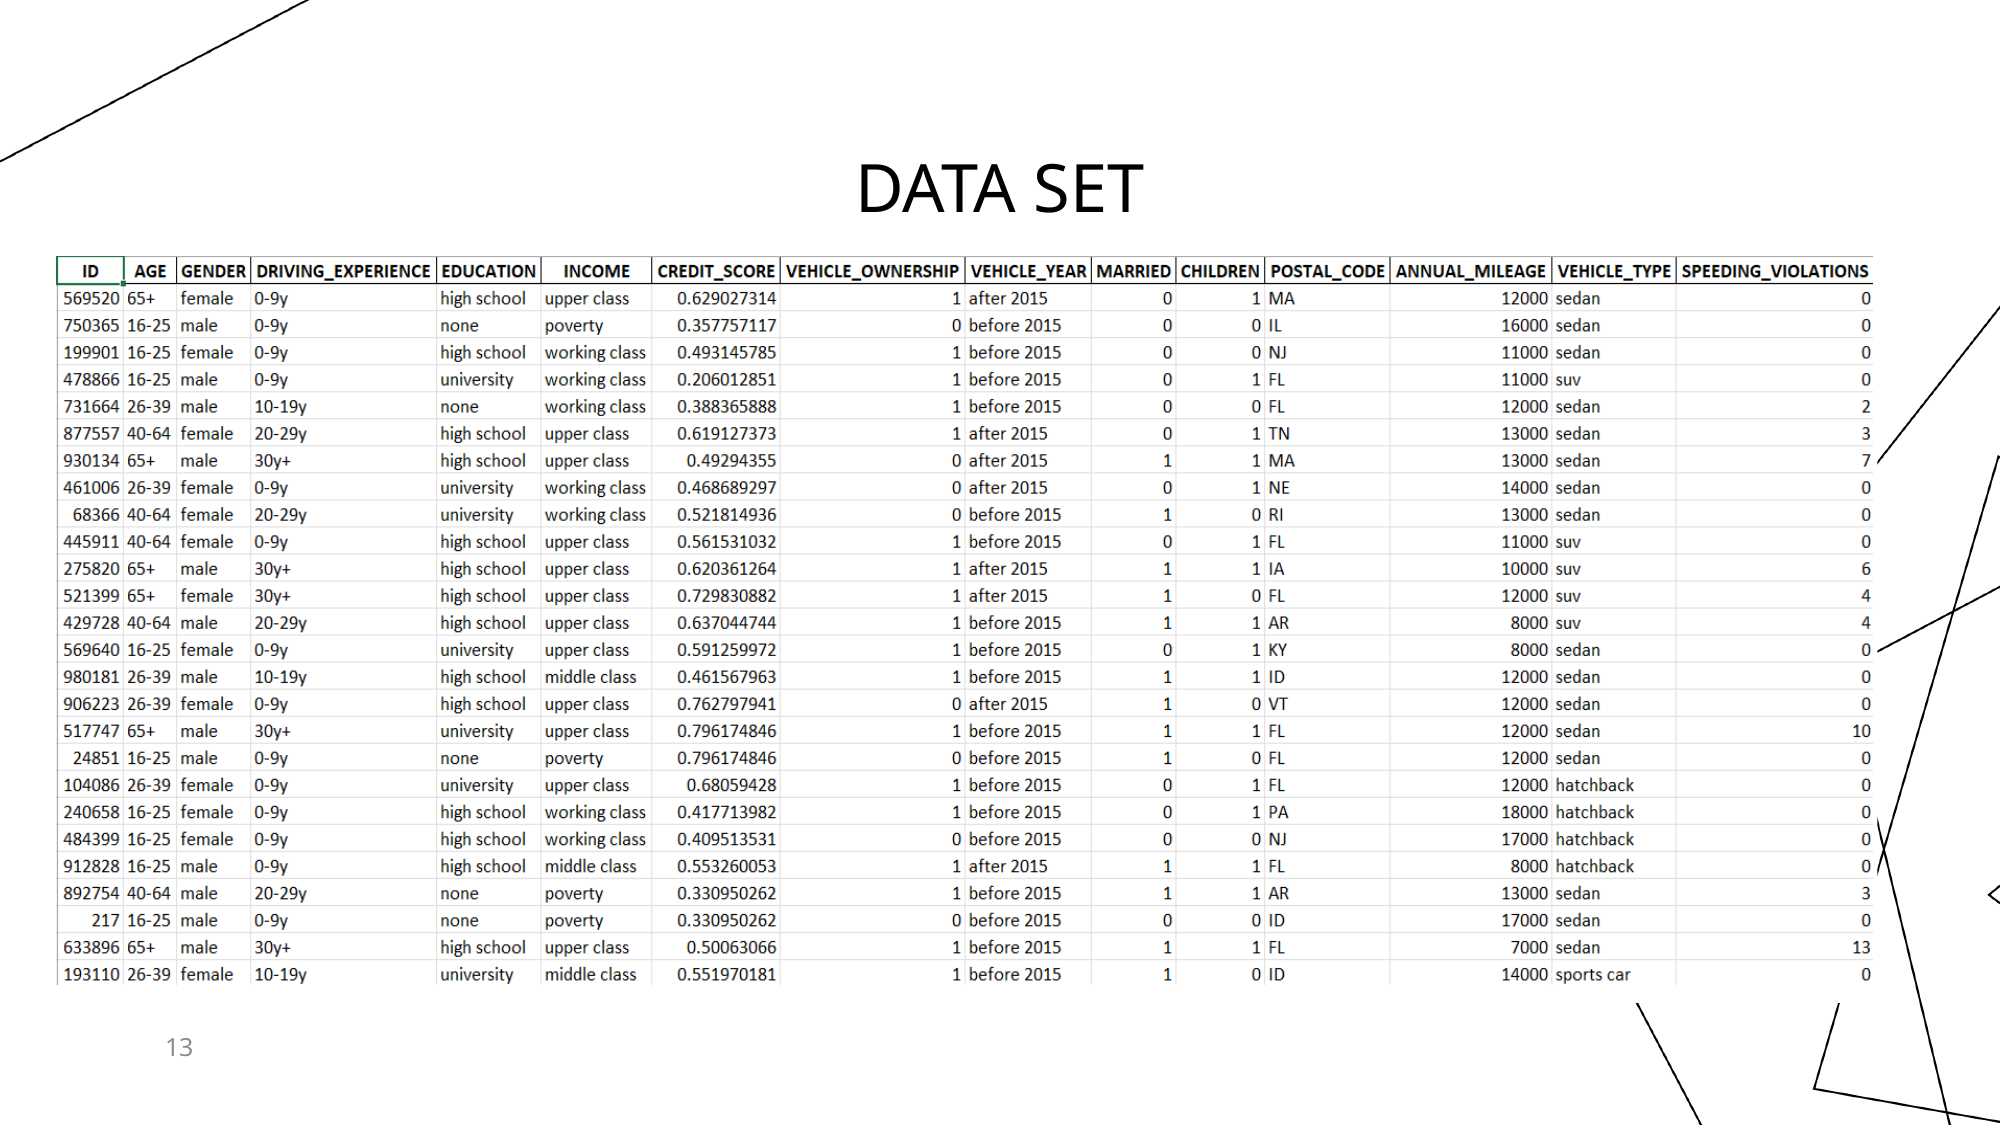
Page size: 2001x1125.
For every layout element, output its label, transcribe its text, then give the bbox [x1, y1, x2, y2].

picture [0, 0, 1873, 985]
slide_number 13 [150, 1024, 254, 1074]
title Data set [150, 59, 1850, 256]
picture [1514, 301, 2000, 1125]
